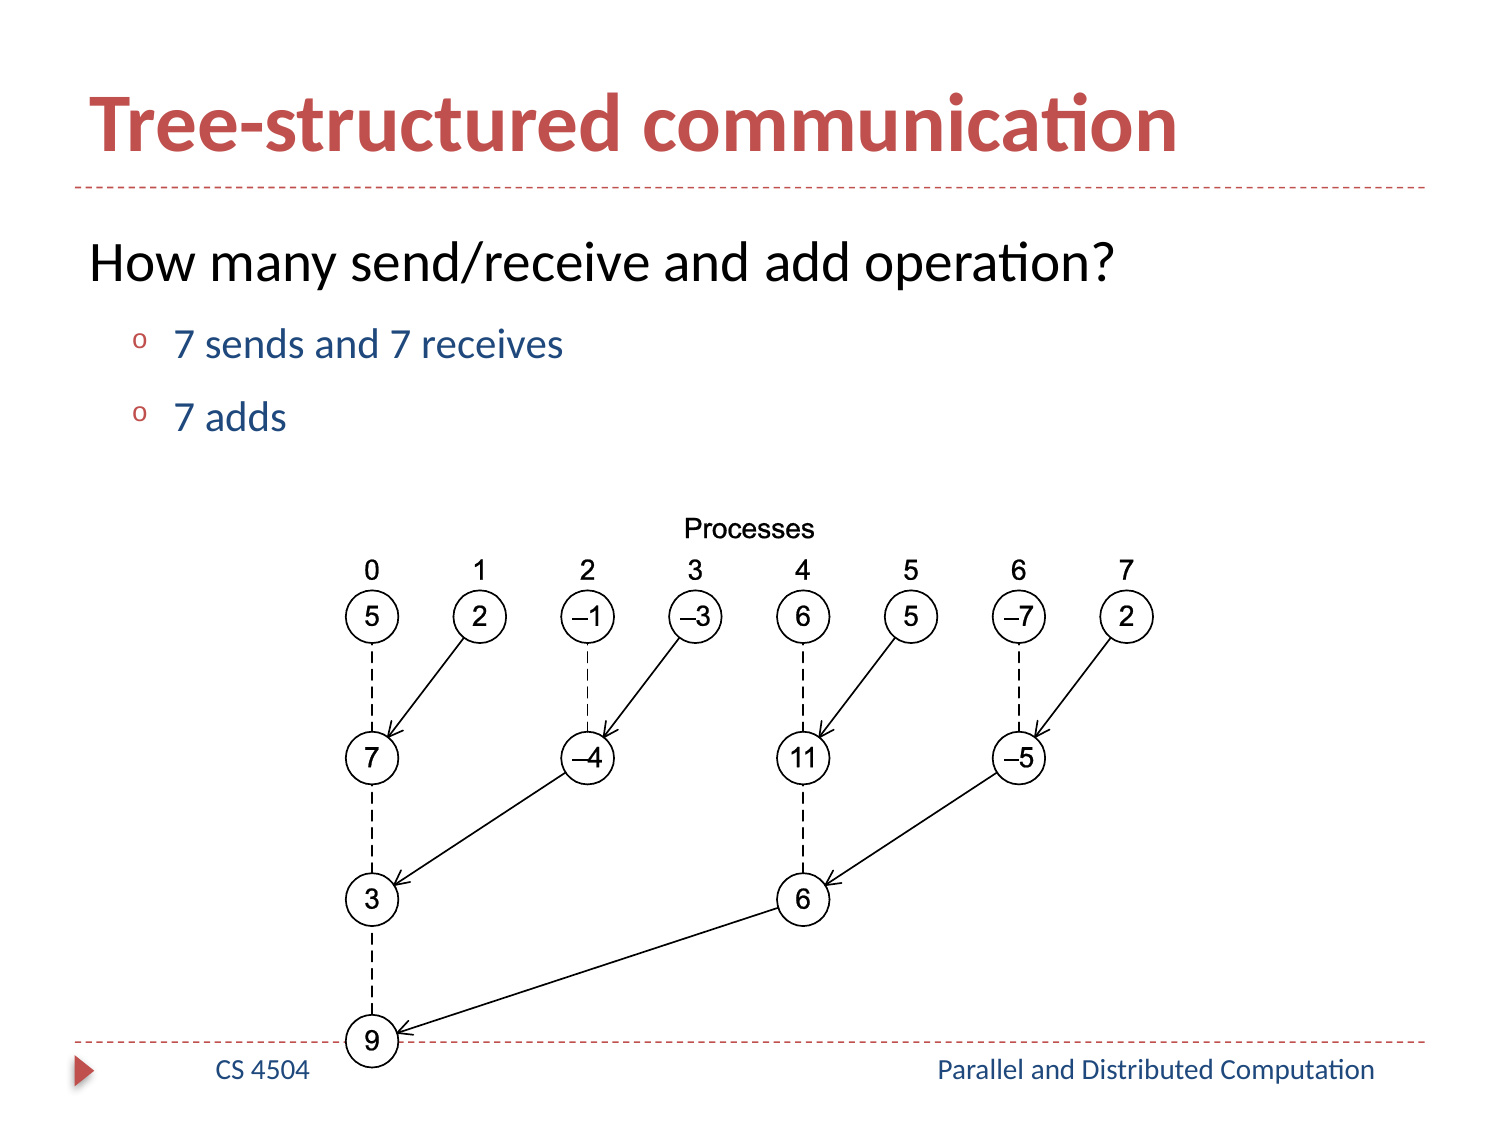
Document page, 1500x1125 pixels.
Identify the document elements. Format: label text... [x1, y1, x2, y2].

slide_number Parallel and Distributed Computation [887, 1042, 1426, 1103]
list How many send/receive and add operation? 7 sends and 7 receives 7 adds [75, 200, 1425, 450]
title Tree-structured communication [75, 12, 1425, 175]
slide_number CS 4504 [100, 1042, 426, 1103]
picture [344, 512, 1156, 1069]
